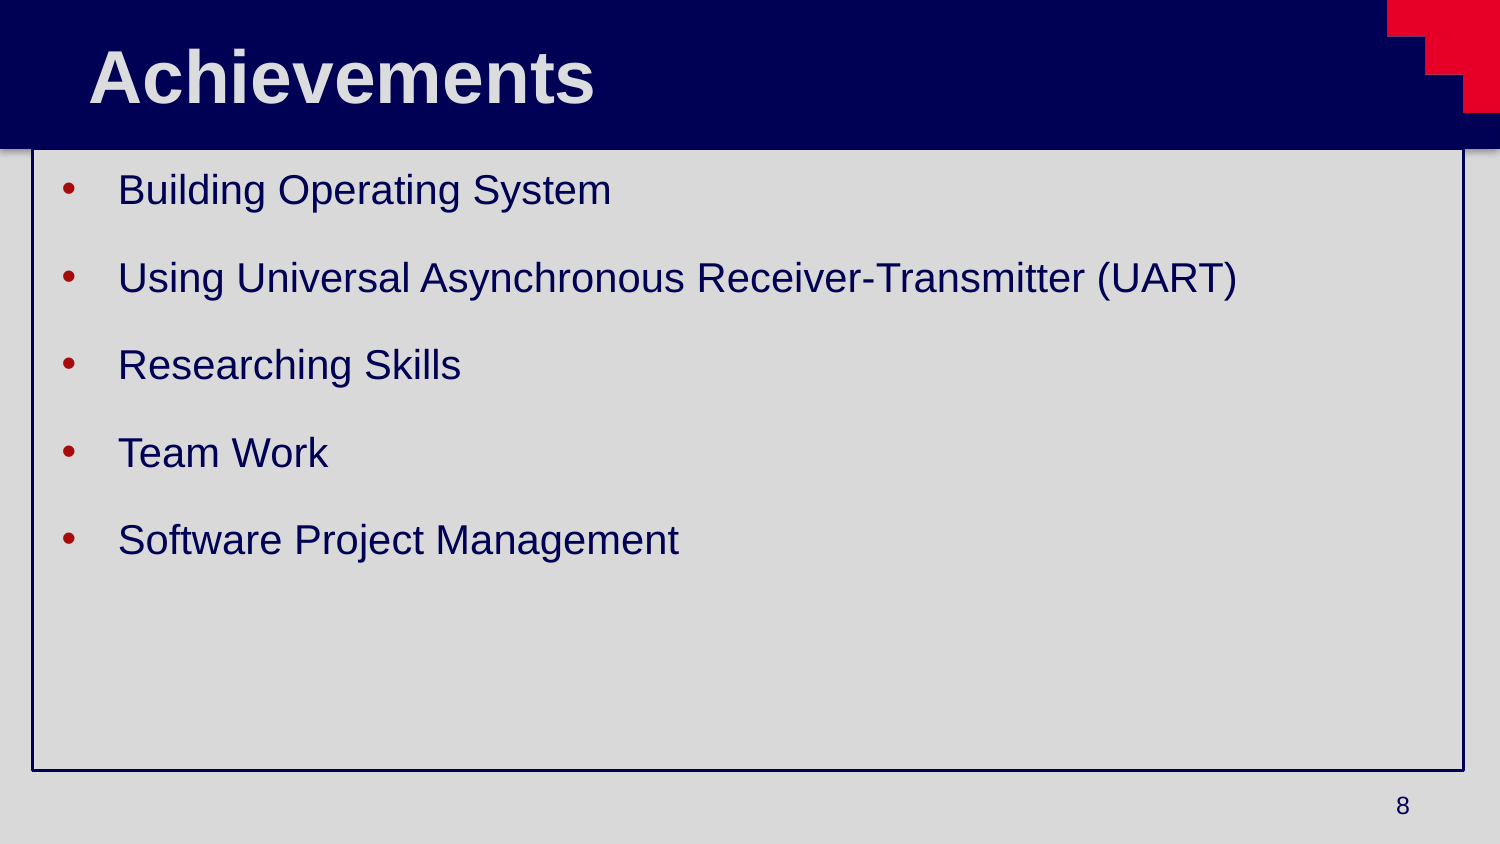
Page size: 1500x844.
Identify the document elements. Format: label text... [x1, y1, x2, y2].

picture [1387, 0, 1500, 113]
slide_number 8 [1074, 782, 1425, 827]
title Achievements [0, 0, 1356, 150]
list Building Operating System Using Universal Asynchronous Receiver-Transmitter (UART) Researching Skills Team Work Software Project Management [31, 146, 1465, 772]
